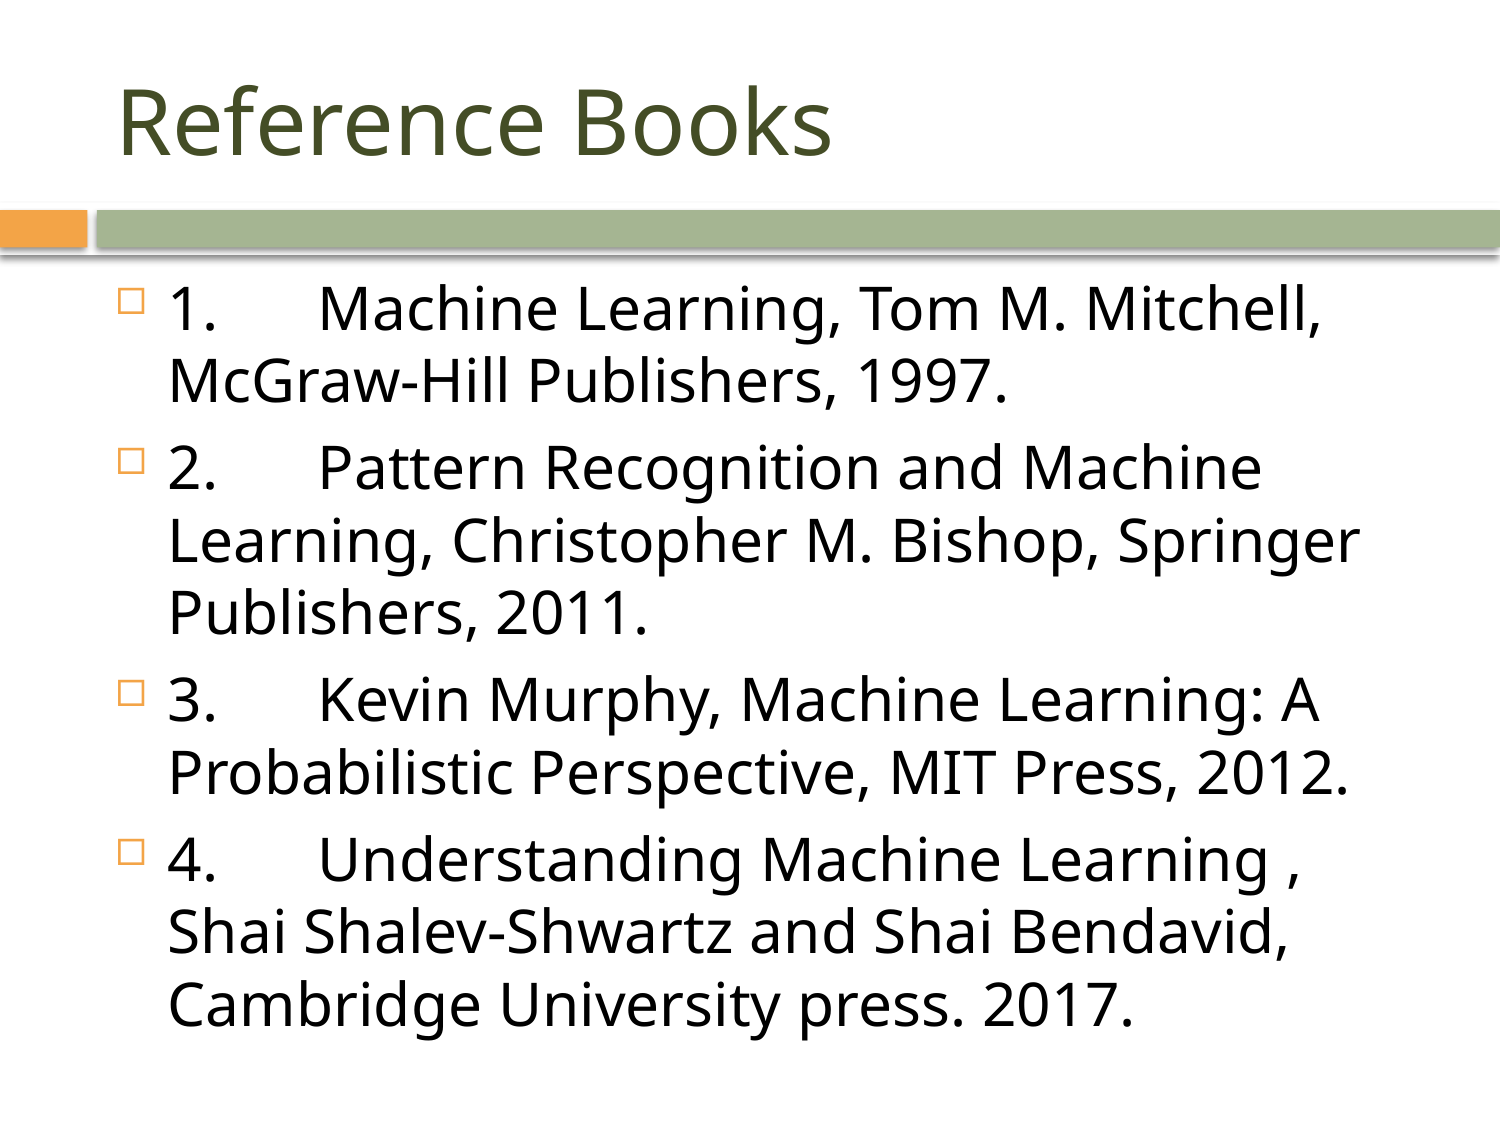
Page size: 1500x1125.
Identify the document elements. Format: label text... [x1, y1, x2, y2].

list 1. Machine Learning, Tom M. Mitchell, McGraw-Hill Publishers, 1997. 2. Pattern Recognition and Machine Learning, Christopher M. Bishop, Springer Publishers, 2011. 3. Kevin Murphy, Machine Learning: A Probabilistic Perspective, MIT Press, 2012. 4. Understanding Machine Learning , Shai Shalev-Shwartz and Shai Bendavid, Cambridge University press. 2017. [100, 262, 1438, 1000]
slide_number [0, 208, 88, 249]
title Reference Books [100, 37, 1438, 200]
